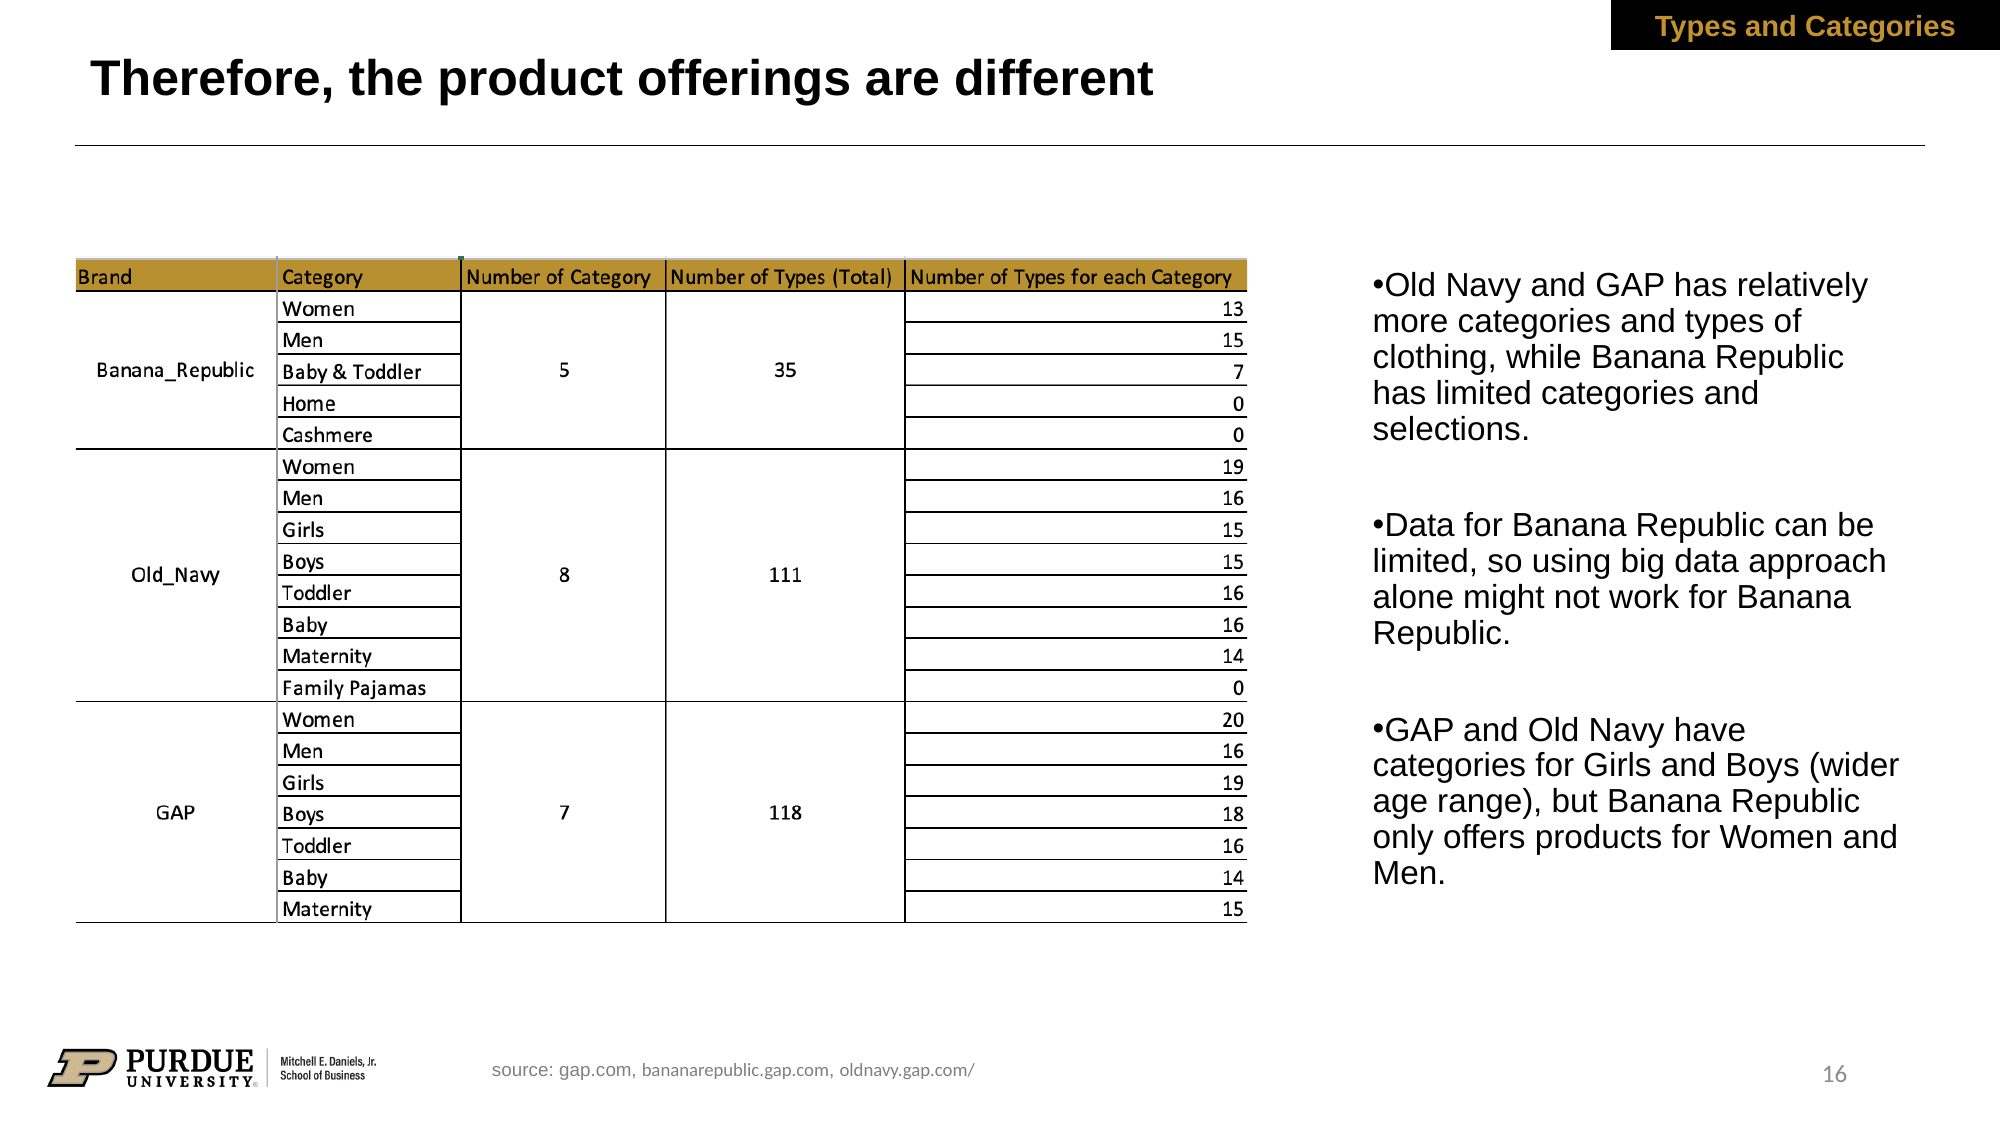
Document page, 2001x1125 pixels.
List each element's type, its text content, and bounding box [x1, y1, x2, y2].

picture [75, 255, 1248, 923]
text_box Old Navy and GAP has relatively more categories and types of clothing, while Banana Republic has limited categories and selections. Data for Banana Republic can be limited, so using big data approach alone might not work for Banana Republic. GAP and Old Navy have categories for Girls and Boys (wider age range), but Banana Republic only offers products for Women and Men. [1357, 260, 1923, 914]
text_box source: gap.com, bananarepublic.gap.com, oldnavy.gap.com/ [476, 1050, 1345, 1088]
text_box Therefore, the product offerings are different [75, 37, 1613, 113]
picture [47, 1047, 438, 1089]
text_box Types and Categories [1611, 0, 2000, 50]
slide_number 16 [1412, 1042, 1863, 1103]
